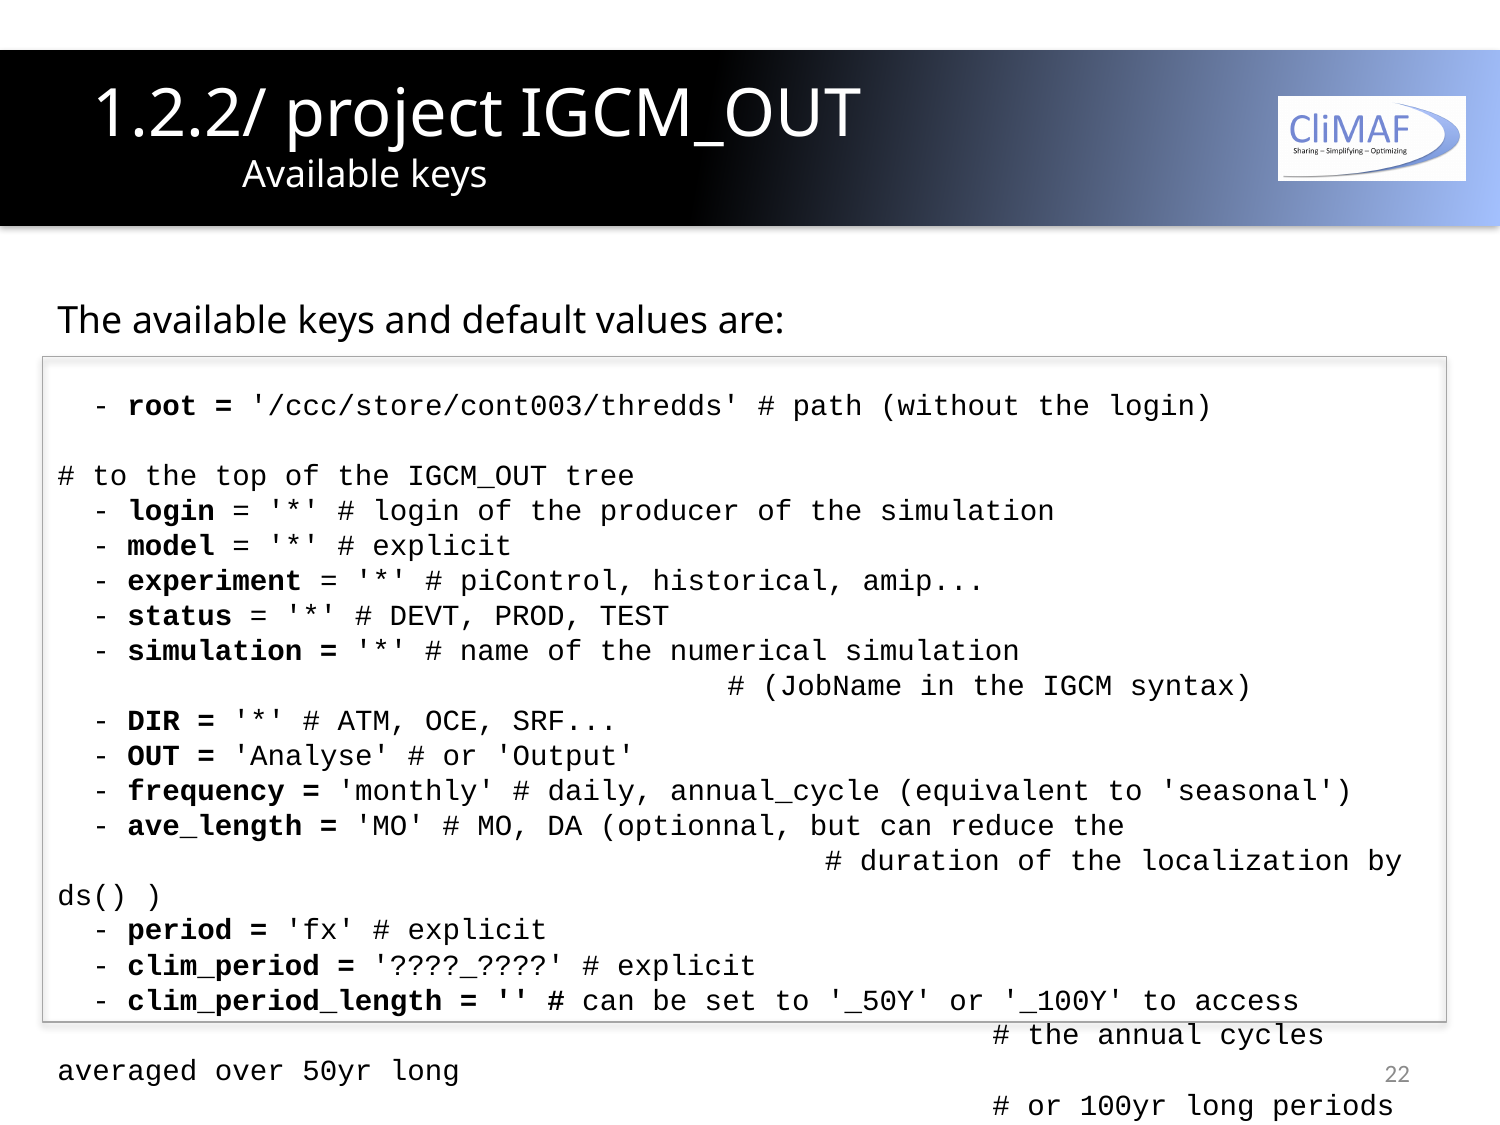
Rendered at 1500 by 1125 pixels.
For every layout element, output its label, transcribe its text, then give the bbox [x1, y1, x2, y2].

slide_number 22 [1074, 1042, 1425, 1103]
text_box The available keys and default values are: - root = '/ccc/store/cont003/thredds' # path (without the login) # to the top of the IGCM_OUT tree - login = '*' # login of the producer of the simulation - model = '*' # explicit - experiment = '*' # piControl, historical, amip... - status = '*' # DEVT, PROD, TEST - simulation = '*' # name of the numerical simulation # (JobName in the IGCM syntax) - DIR = '*' # ATM, OCE, SRF... - OUT = 'Analyse' # or 'Output' - frequency = 'monthly' # daily, annual_cycle (equivalent to 'seasonal') - ave_length = 'MO' # MO, DA (optionnal, but can reduce the # duration of the localization by ds() ) - period = 'fx' # explicit - clim_period = '????_????' # explicit - clim_period_length = '' # can be set to '_50Y' or '_100Y' to access # the annual cycles averaged over 50yr long # or 100yr long periods [42, 289, 1466, 1125]
picture [1278, 96, 1467, 182]
text_box [0, 49, 1500, 227]
text_box [42, 356, 1447, 1023]
text_box 1.2.2/ project IGCM_OUT Available keys [77, 62, 878, 203]
